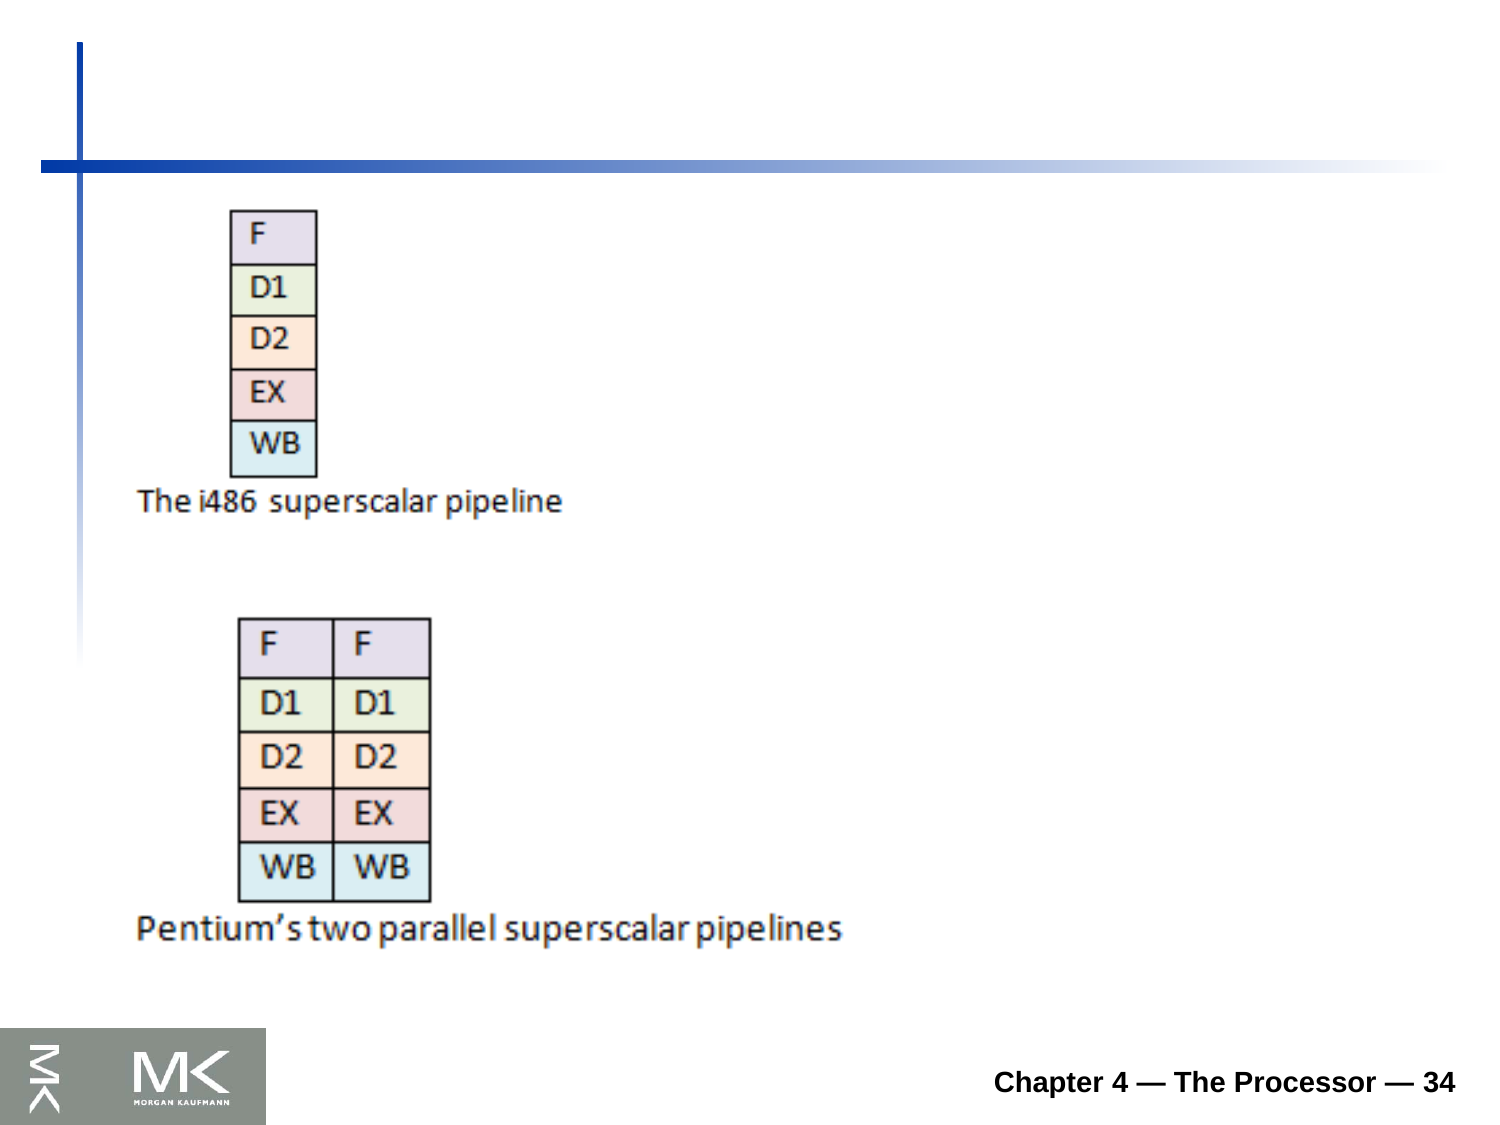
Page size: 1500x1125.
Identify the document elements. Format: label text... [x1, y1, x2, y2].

footer Chapter 4 — The Processor — 34 [277, 1046, 1471, 1106]
picture [0, 1028, 266, 1125]
picture [123, 597, 857, 953]
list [123, 196, 621, 525]
